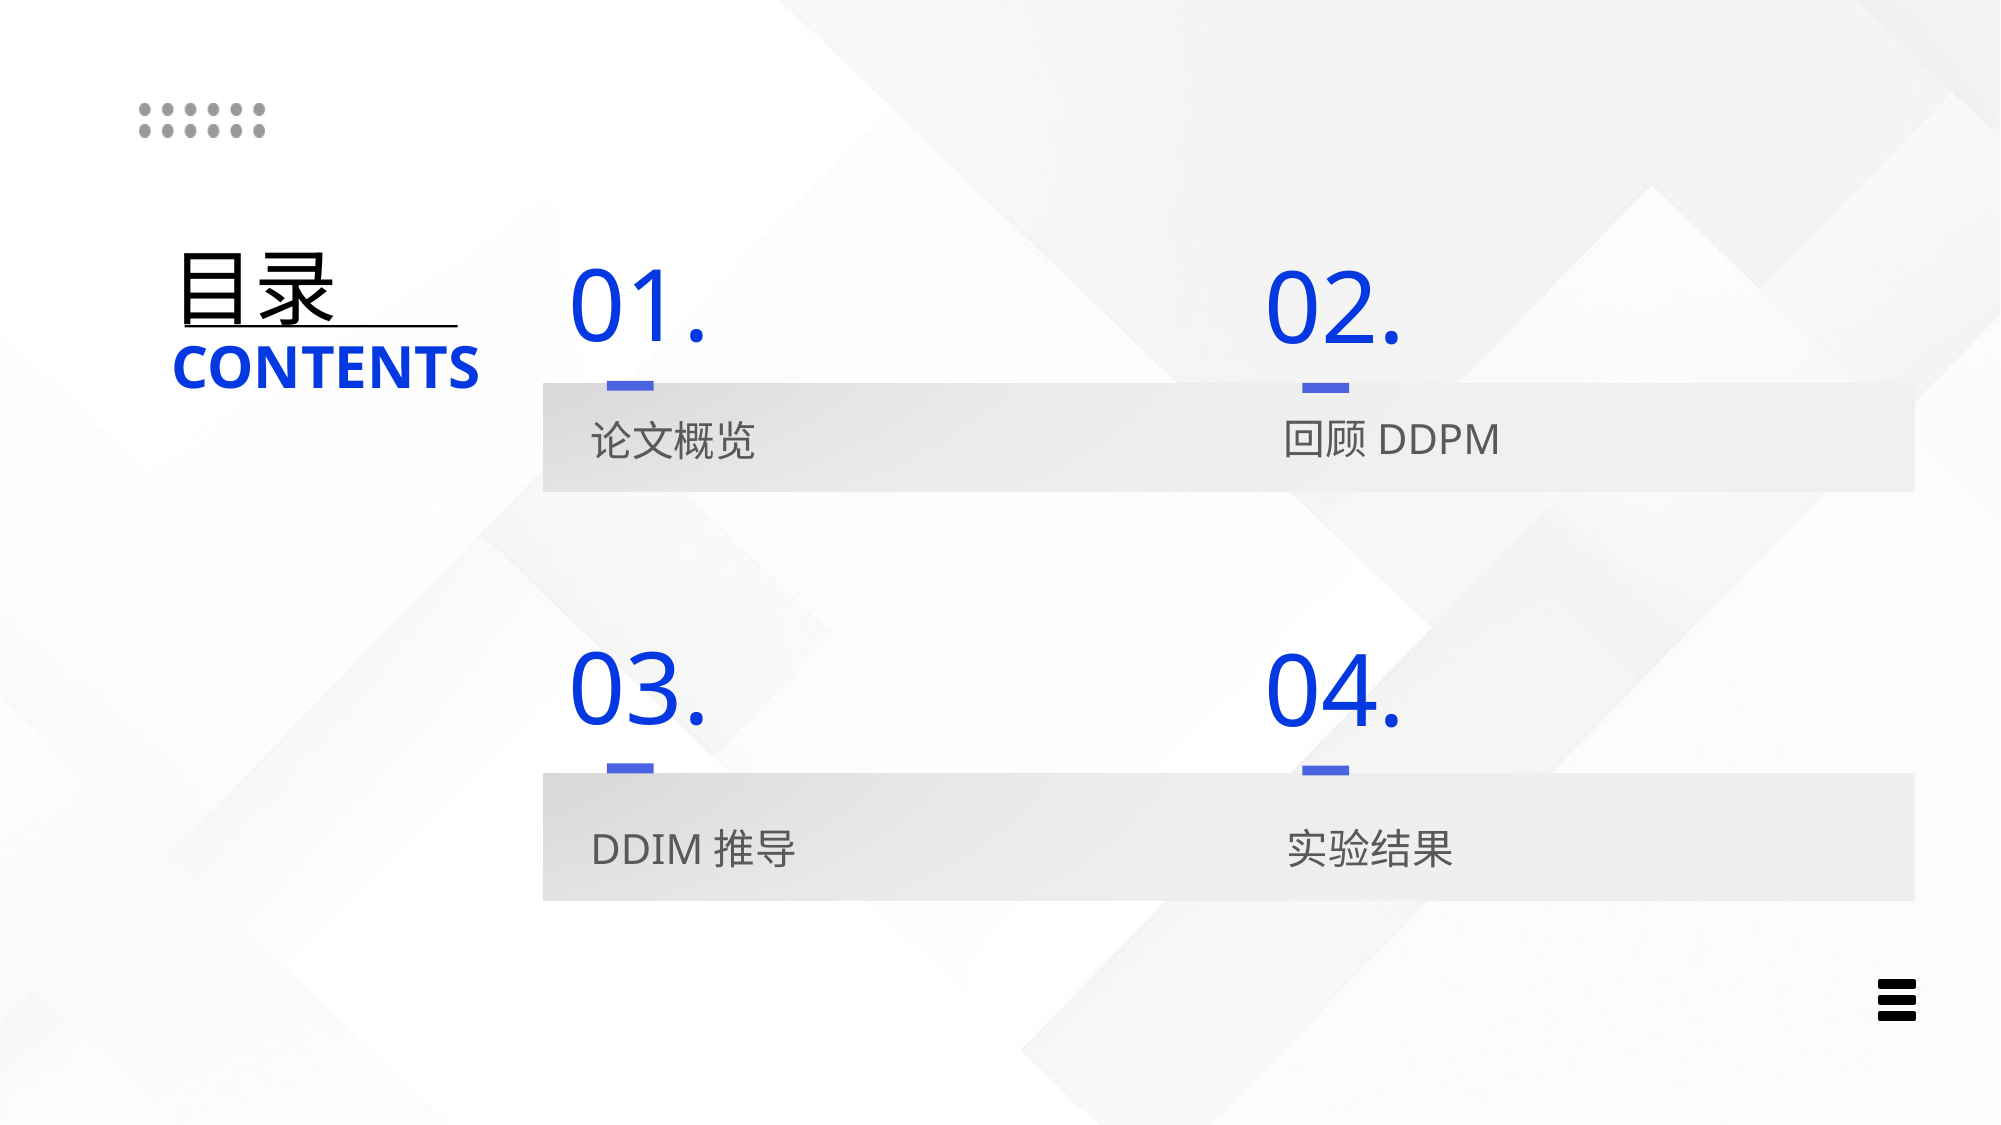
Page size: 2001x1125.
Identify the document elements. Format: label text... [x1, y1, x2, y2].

picture [0, 0, 2001, 1125]
text_box 03. [568, 624, 751, 745]
text_box 目录 [171, 204, 403, 329]
text_box [1302, 765, 1350, 773]
text_box [1879, 996, 1915, 1004]
text_box 04. [1264, 626, 1447, 747]
text_box CONTENTS [171, 329, 609, 400]
text_box 01. [568, 241, 751, 362]
text_box [606, 763, 654, 773]
text_box [1879, 980, 1915, 988]
text_box [1879, 1012, 1915, 1019]
text_box 02. [1264, 243, 1447, 364]
